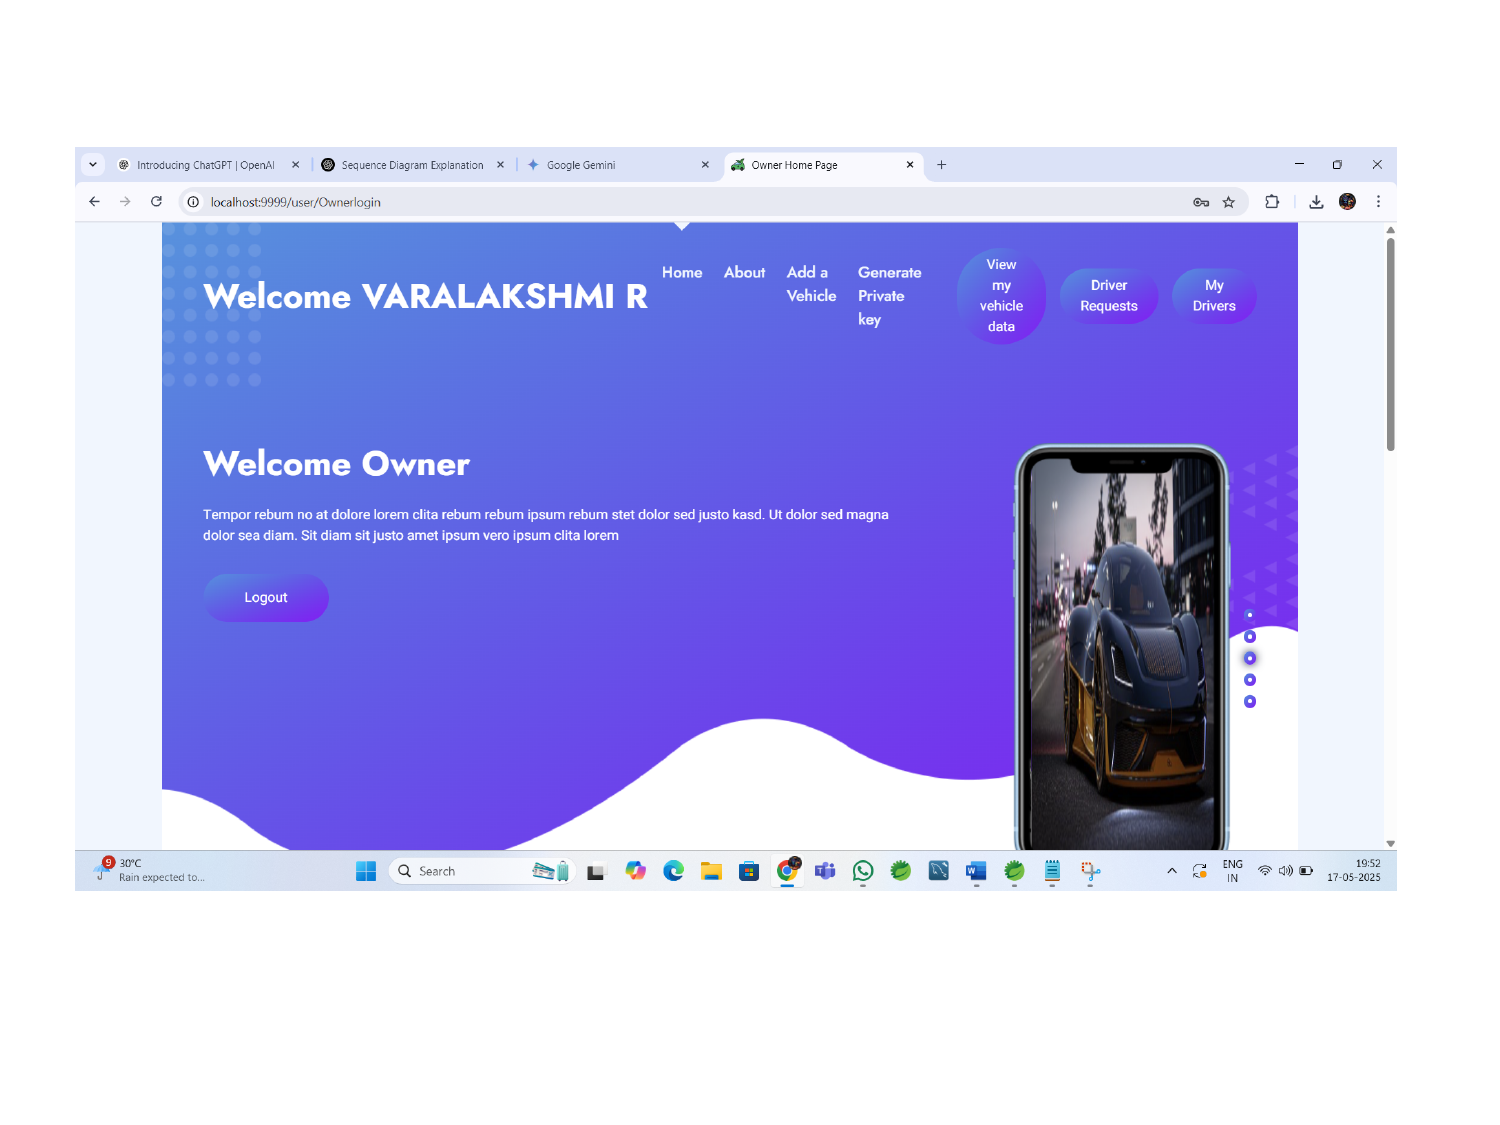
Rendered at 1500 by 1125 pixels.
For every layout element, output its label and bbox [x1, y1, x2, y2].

list [74, 147, 1397, 891]
